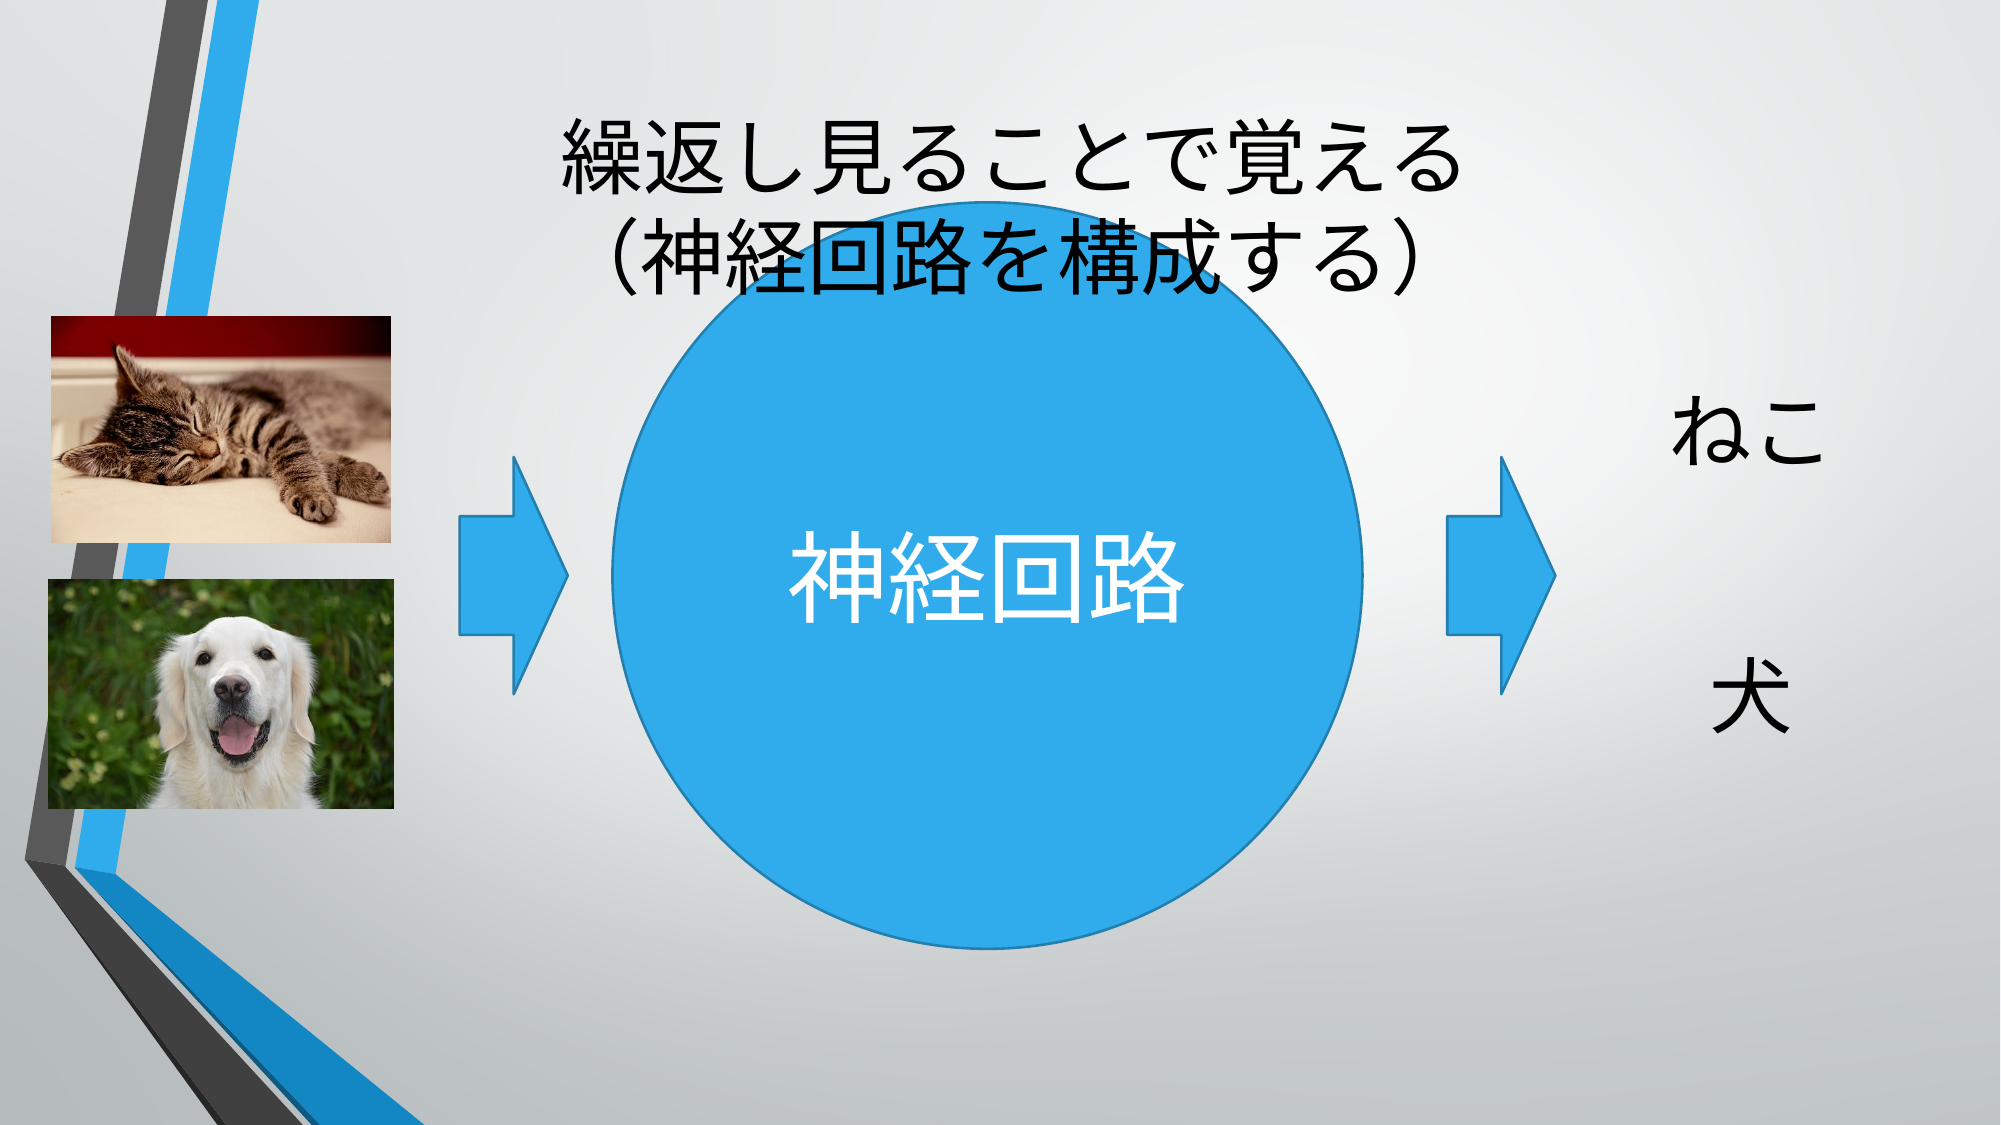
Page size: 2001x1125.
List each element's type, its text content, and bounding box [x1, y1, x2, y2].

text_box [1445, 455, 1557, 696]
picture [51, 316, 391, 543]
text_box 犬 [1584, 633, 1918, 756]
text_box [458, 455, 569, 696]
picture [48, 578, 394, 810]
text_box ねこ [1584, 368, 1918, 491]
title 繰返し見ることで覚える （神経回路を構成する） [194, 61, 1838, 349]
text_box 神経回路 [611, 349, 1364, 951]
